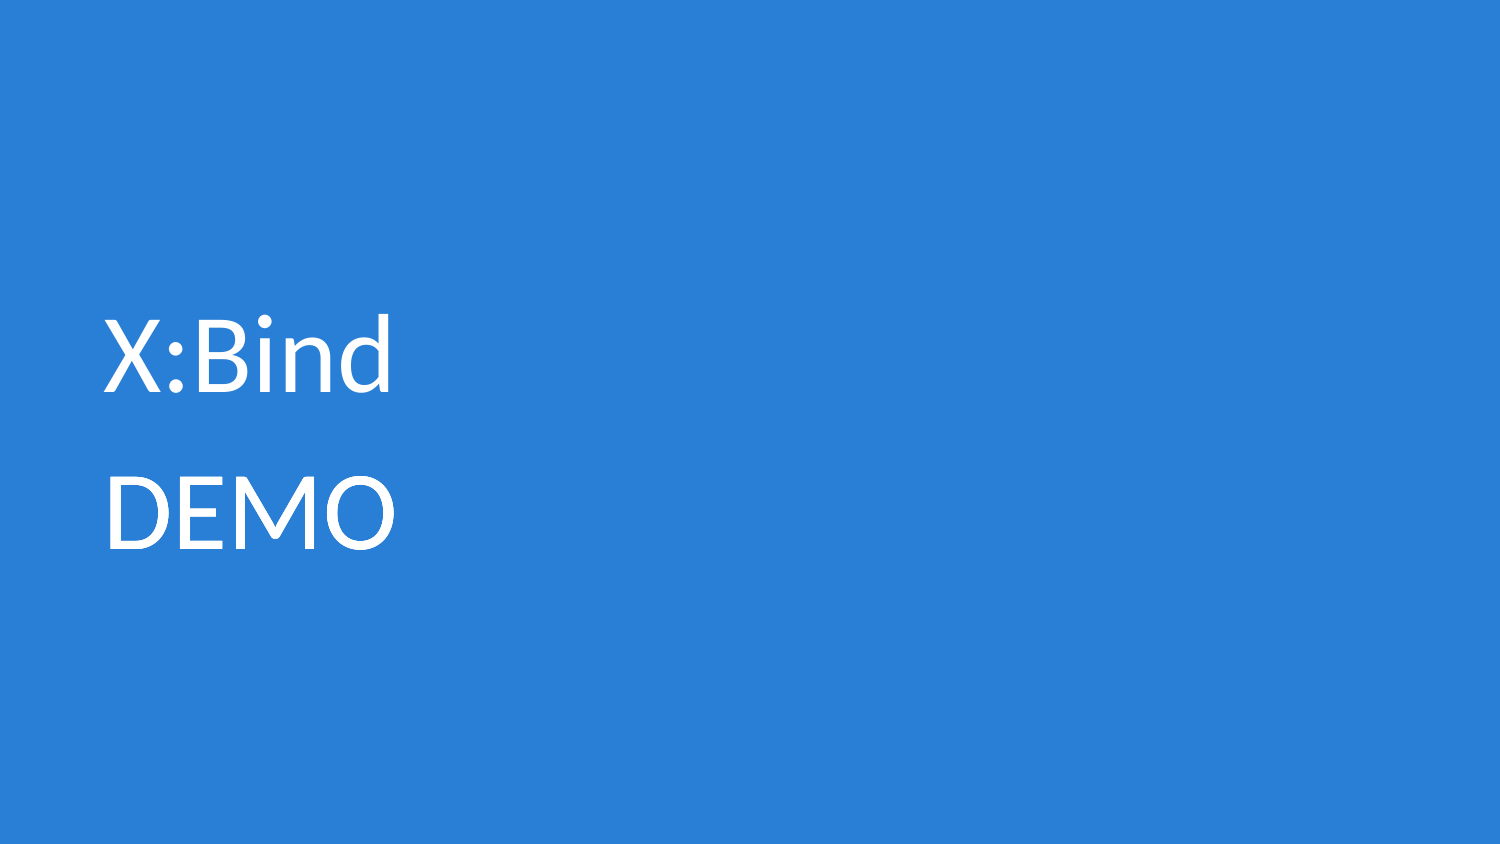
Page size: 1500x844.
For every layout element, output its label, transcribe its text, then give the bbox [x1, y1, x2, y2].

title X:Bind [88, 90, 1412, 423]
